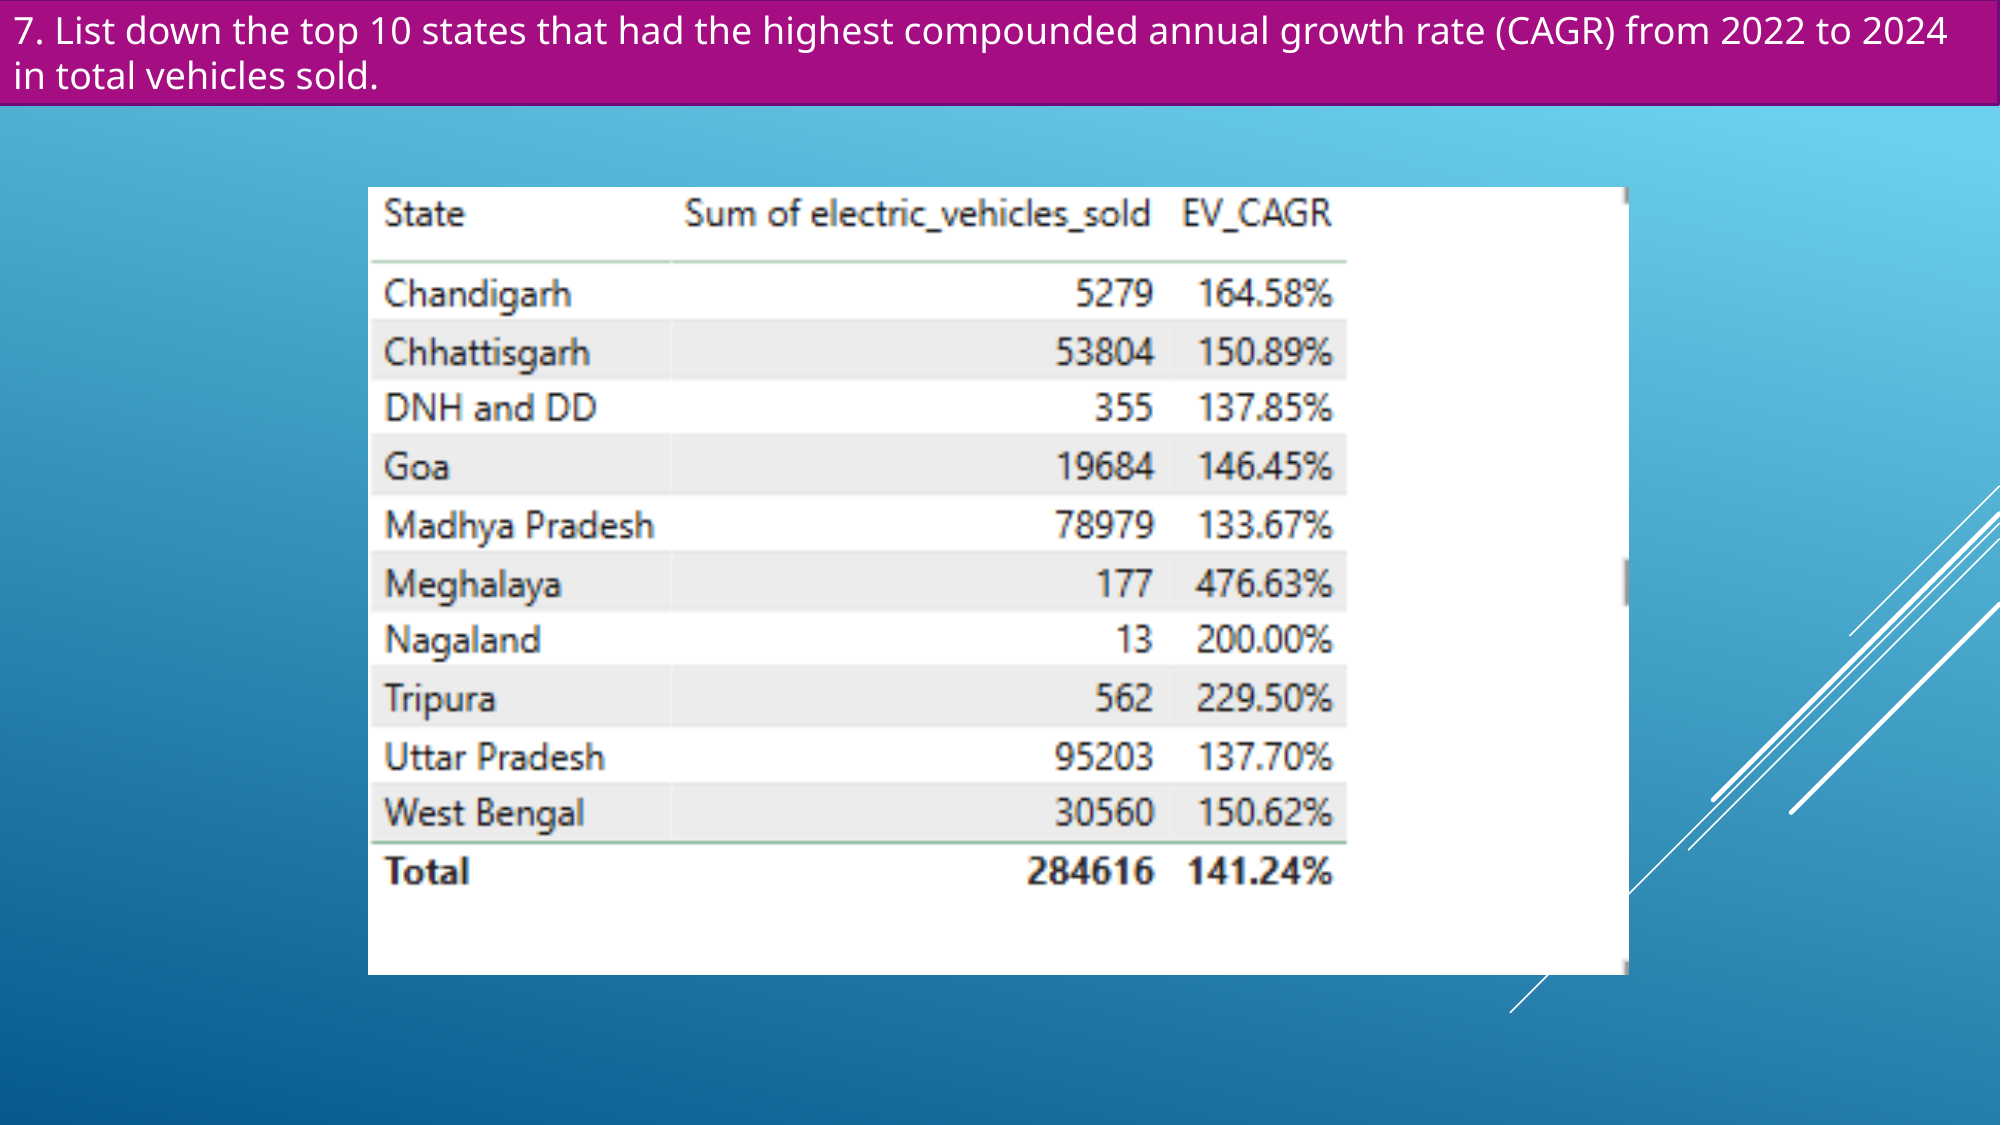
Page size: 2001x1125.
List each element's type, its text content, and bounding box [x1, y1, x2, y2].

picture [368, 187, 1629, 976]
text_box 7. List down the top 10 states that had the highest compounded annual growth rate (CAGR) from 2022 to 2024 in total vehicles sold. [0, 0, 2000, 106]
